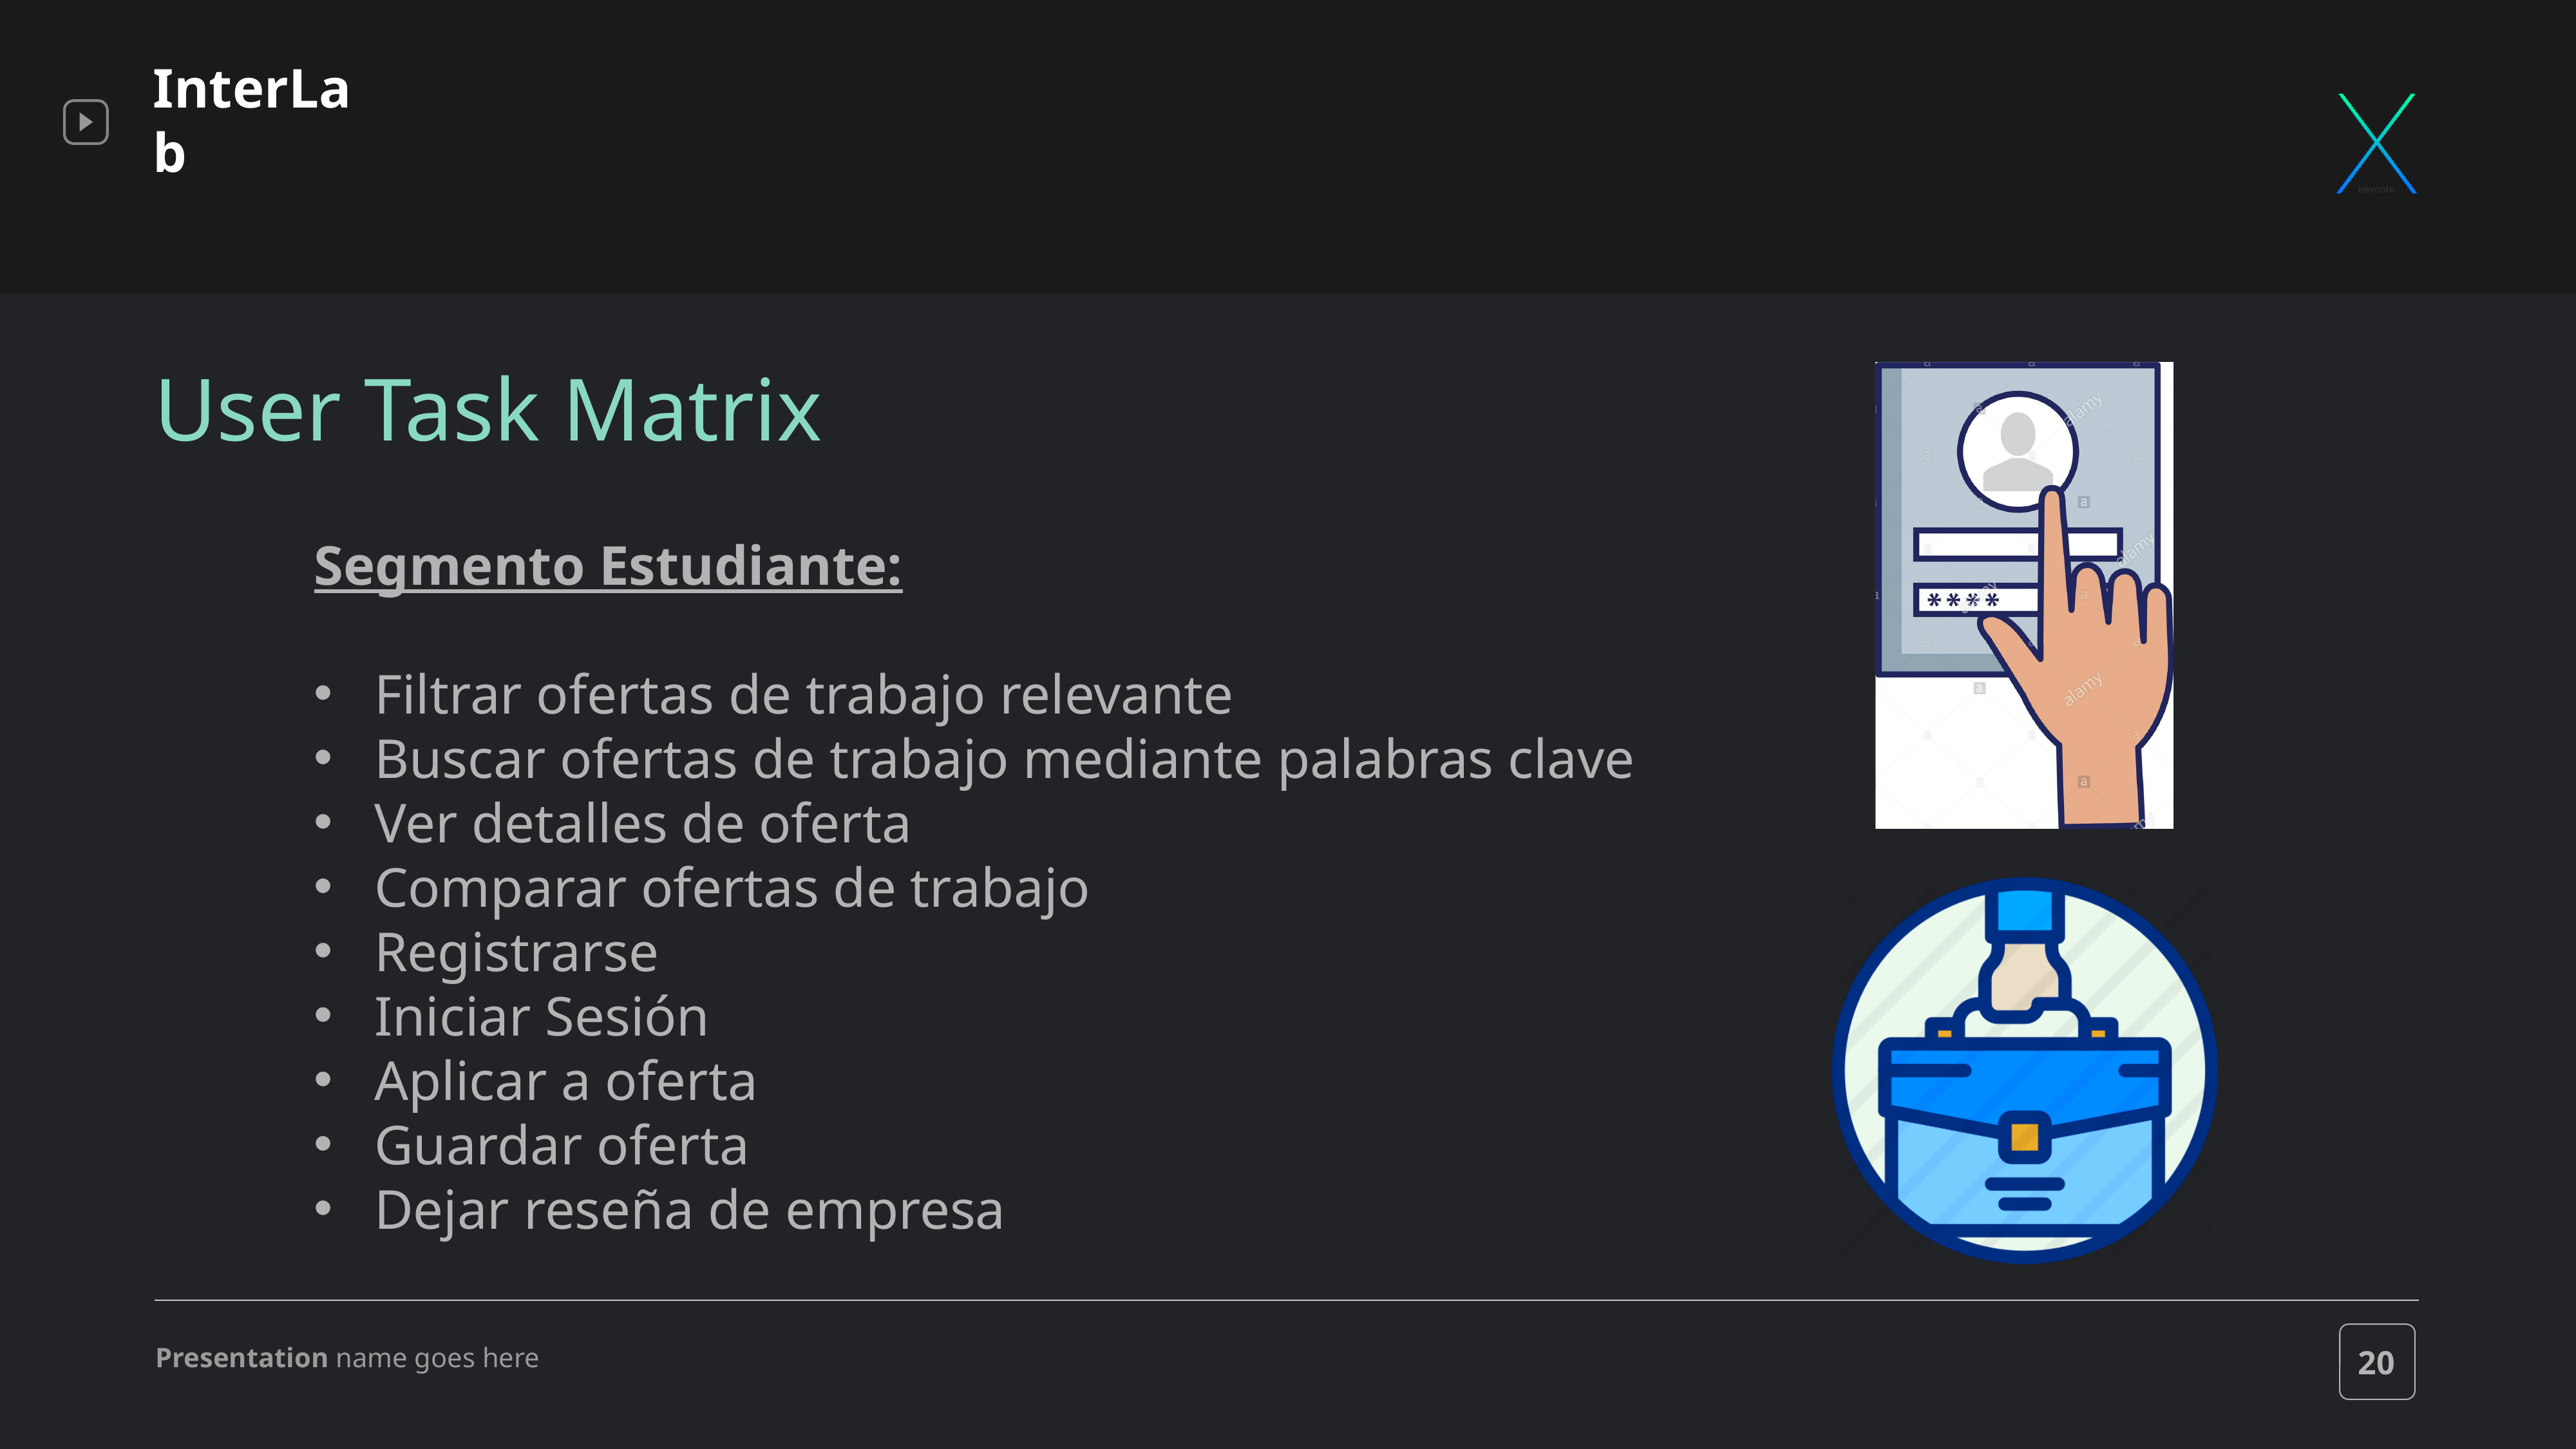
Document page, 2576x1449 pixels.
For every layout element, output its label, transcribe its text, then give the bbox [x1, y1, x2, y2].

text_box User Task Matrix [154, 212, 1502, 621]
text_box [153, 86, 385, 207]
text_box 20 [2358, 1342, 2395, 1381]
picture [2336, 93, 2417, 194]
text_box Segmento Estudiante: Filtrar ofertas de trabajo relevante Buscar ofertas de trabajo mediante palabras clave Ver detalles de oferta Comparar ofertas de trabajo Registrarse Iniciar Sesión Aplicar a oferta Guardar oferta Dejar reseña de empresa [314, 531, 2324, 878]
picture [1831, 877, 2218, 1264]
picture [1875, 362, 2174, 829]
